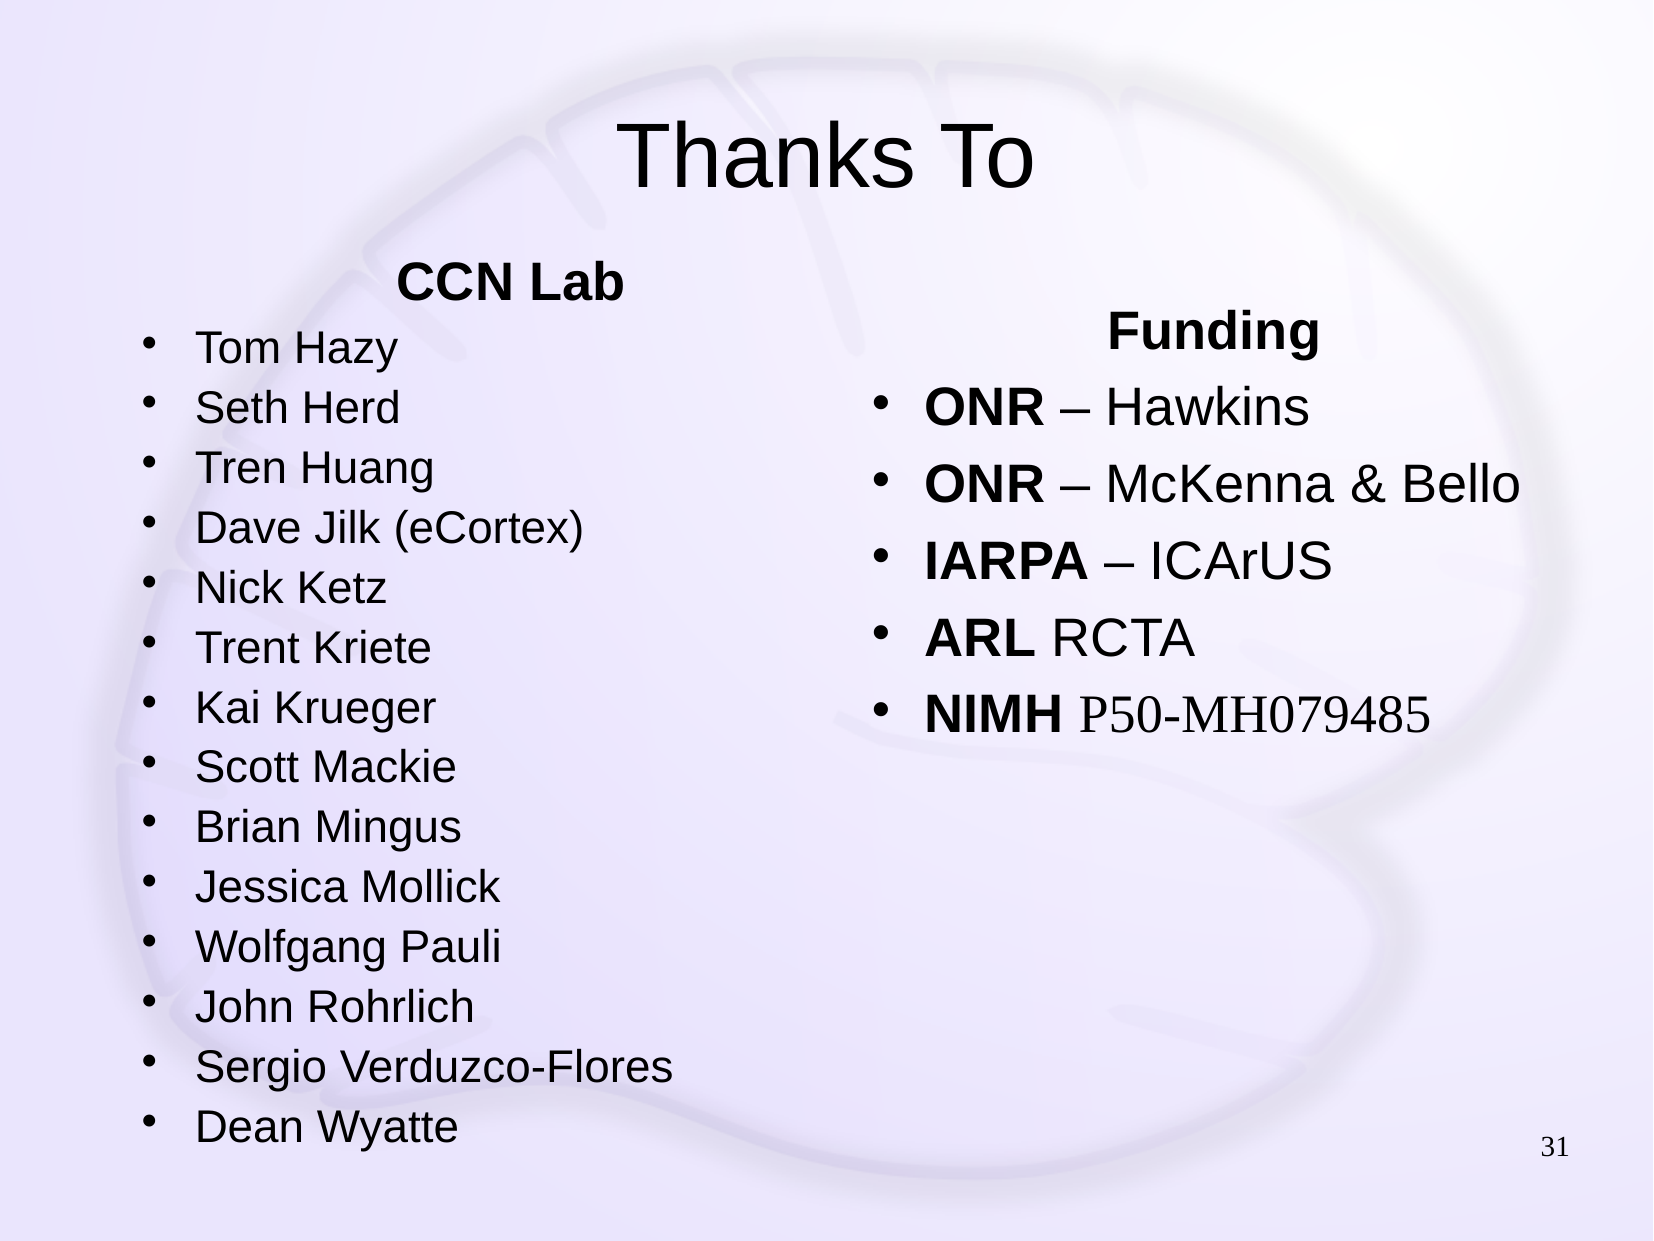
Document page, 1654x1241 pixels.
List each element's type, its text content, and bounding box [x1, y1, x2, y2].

picture [0, 0, 1654, 1241]
slide_number 31 [1184, 1129, 1571, 1216]
title Thanks To [82, 56, 1571, 250]
list CCN Lab Tom Hazy Seth Herd Tren Huang Dave Jilk (eCortex) Nick Ketz Trent Kriete Kai Krueger Scott Mackie Brian Mingus Jessica Mollick Wolfgang Pauli John Rohrlich Sergio Verduzco-Flores Dean Wyatte [123, 248, 882, 1126]
text_box Funding ONR – Hawkins ONR – McKenna & Bello IARPA – ICArUS ARL RCTA NIMH P50-MH079485 [854, 297, 1558, 1038]
